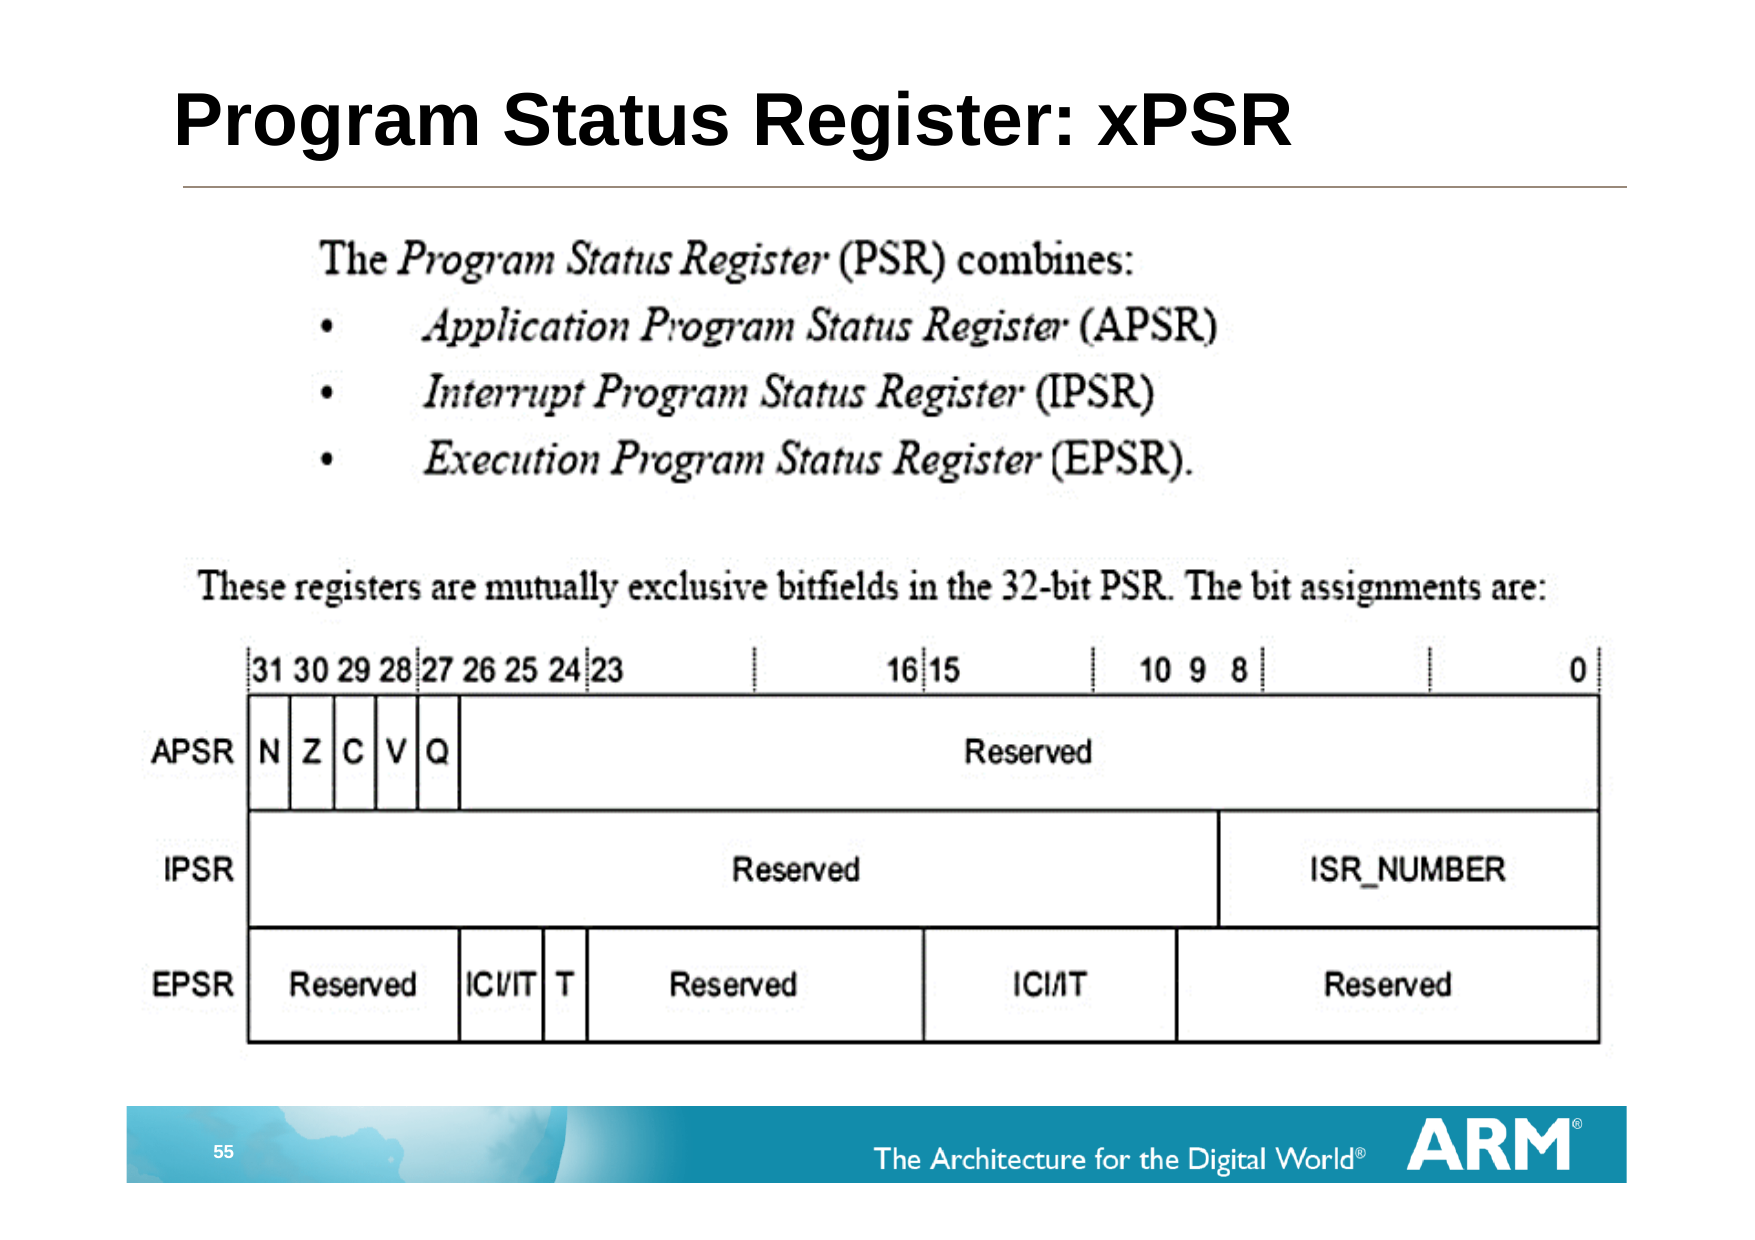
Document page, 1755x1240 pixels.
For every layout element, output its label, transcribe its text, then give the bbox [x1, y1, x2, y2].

picture [126, 1106, 1627, 1183]
title Program Status Register: xPSR [173, 80, 1581, 172]
slide_number 55 [198, 1139, 287, 1187]
picture [101, 194, 1628, 1083]
